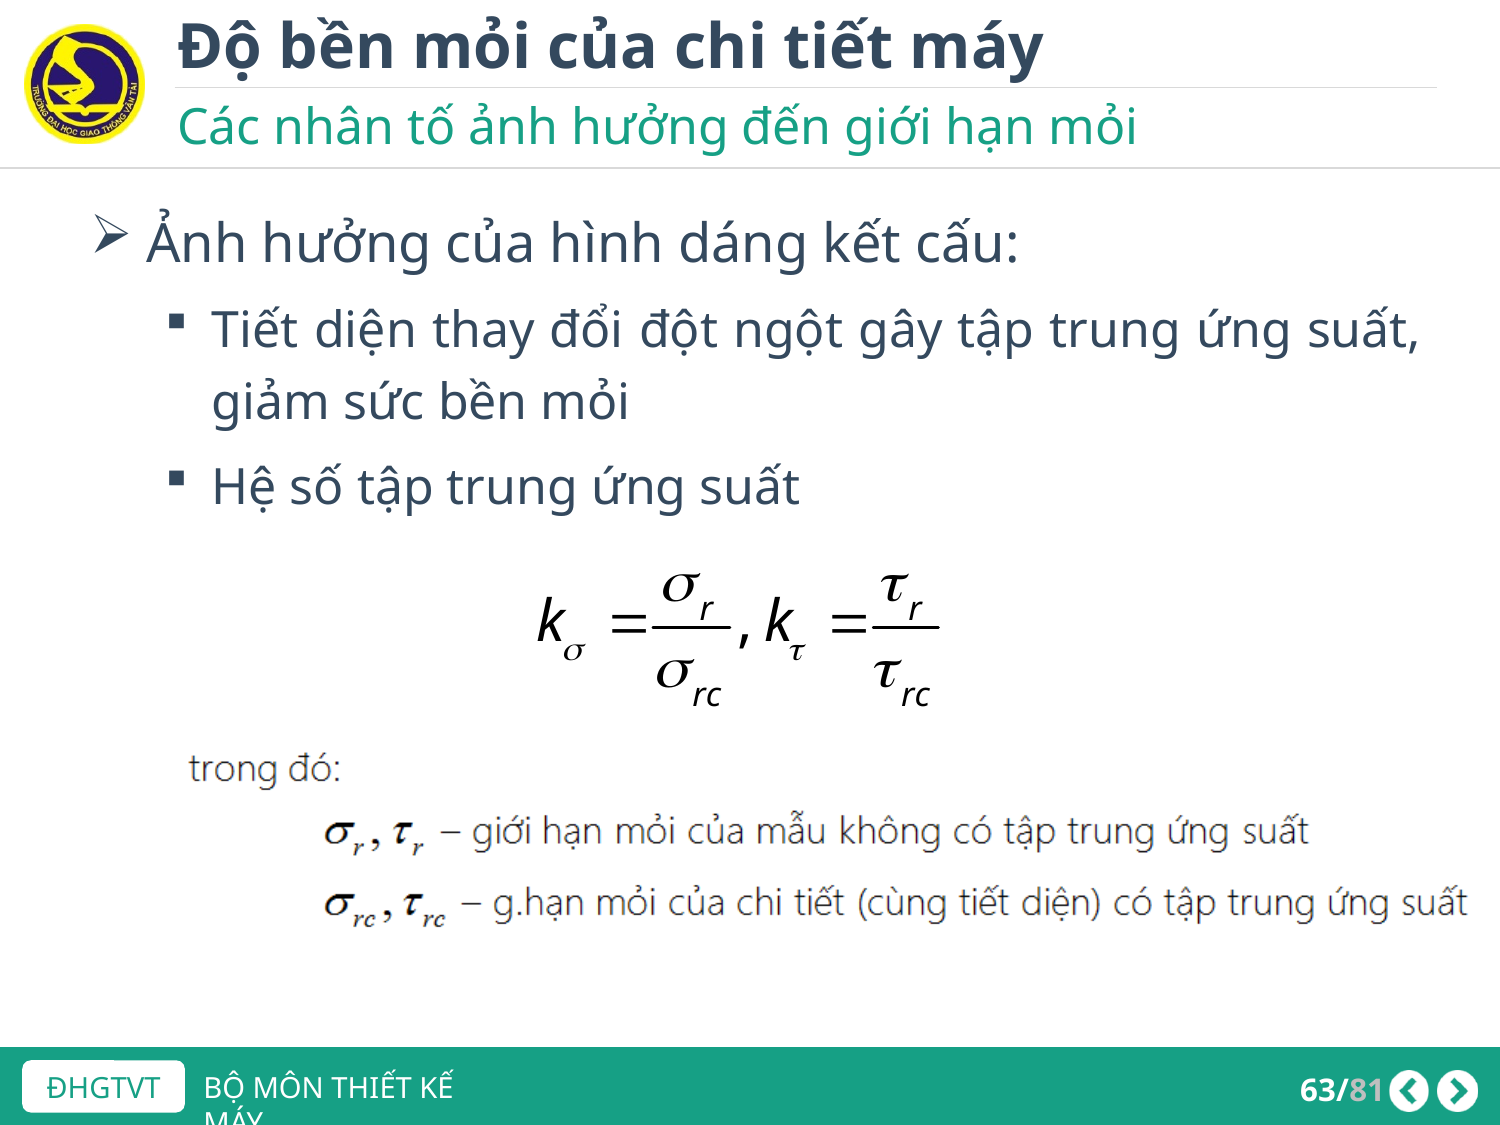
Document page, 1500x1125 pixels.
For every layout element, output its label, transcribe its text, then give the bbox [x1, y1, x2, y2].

picture [174, 738, 1477, 939]
picture [1387, 1067, 1431, 1113]
picture [1434, 1067, 1480, 1113]
title Độ bền mỏi của chi tiết máy [162, 0, 1438, 87]
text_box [528, 538, 950, 719]
picture [24, 24, 145, 145]
list Ảnh hưởng của hình dáng kết cấu: Tiết diện thay đổi đột ngột gây tập trung ứng suất, giảm sức bền mỏi Hệ số tập trung ứng suất [75, 187, 1438, 1025]
text_box Các nhân tố ảnh hưởng đến giới hạn mỏi [162, 87, 1425, 163]
